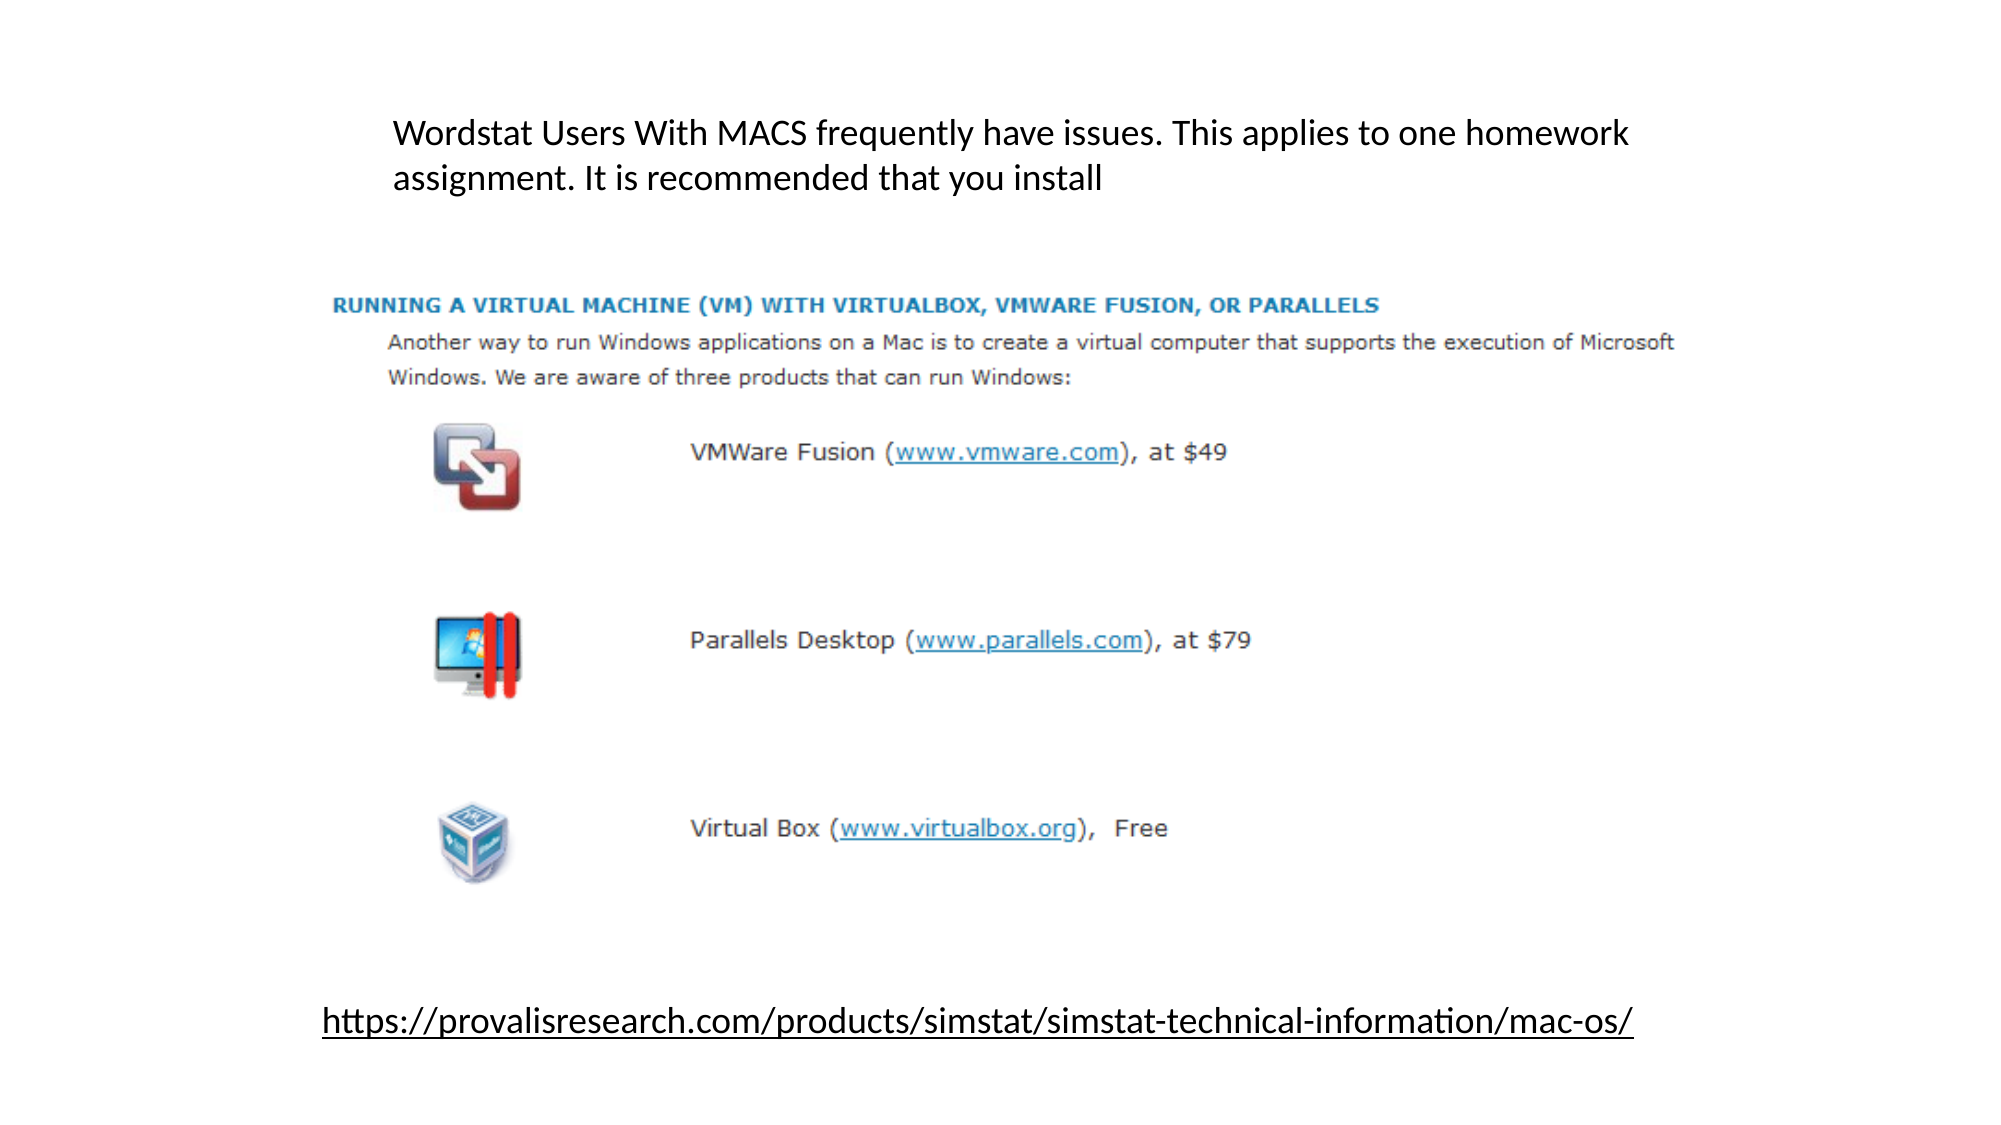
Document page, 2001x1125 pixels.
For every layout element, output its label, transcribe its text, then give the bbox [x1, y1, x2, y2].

picture [294, 278, 1706, 918]
text_box Wordstat Users With MACS frequently have issues. This applies to one homework assignment. It is recommended that you install [378, 100, 1769, 206]
text_box https://provalisresearch.com/products/simstat/simstat-technical-information/mac-os/ [307, 988, 1718, 1049]
